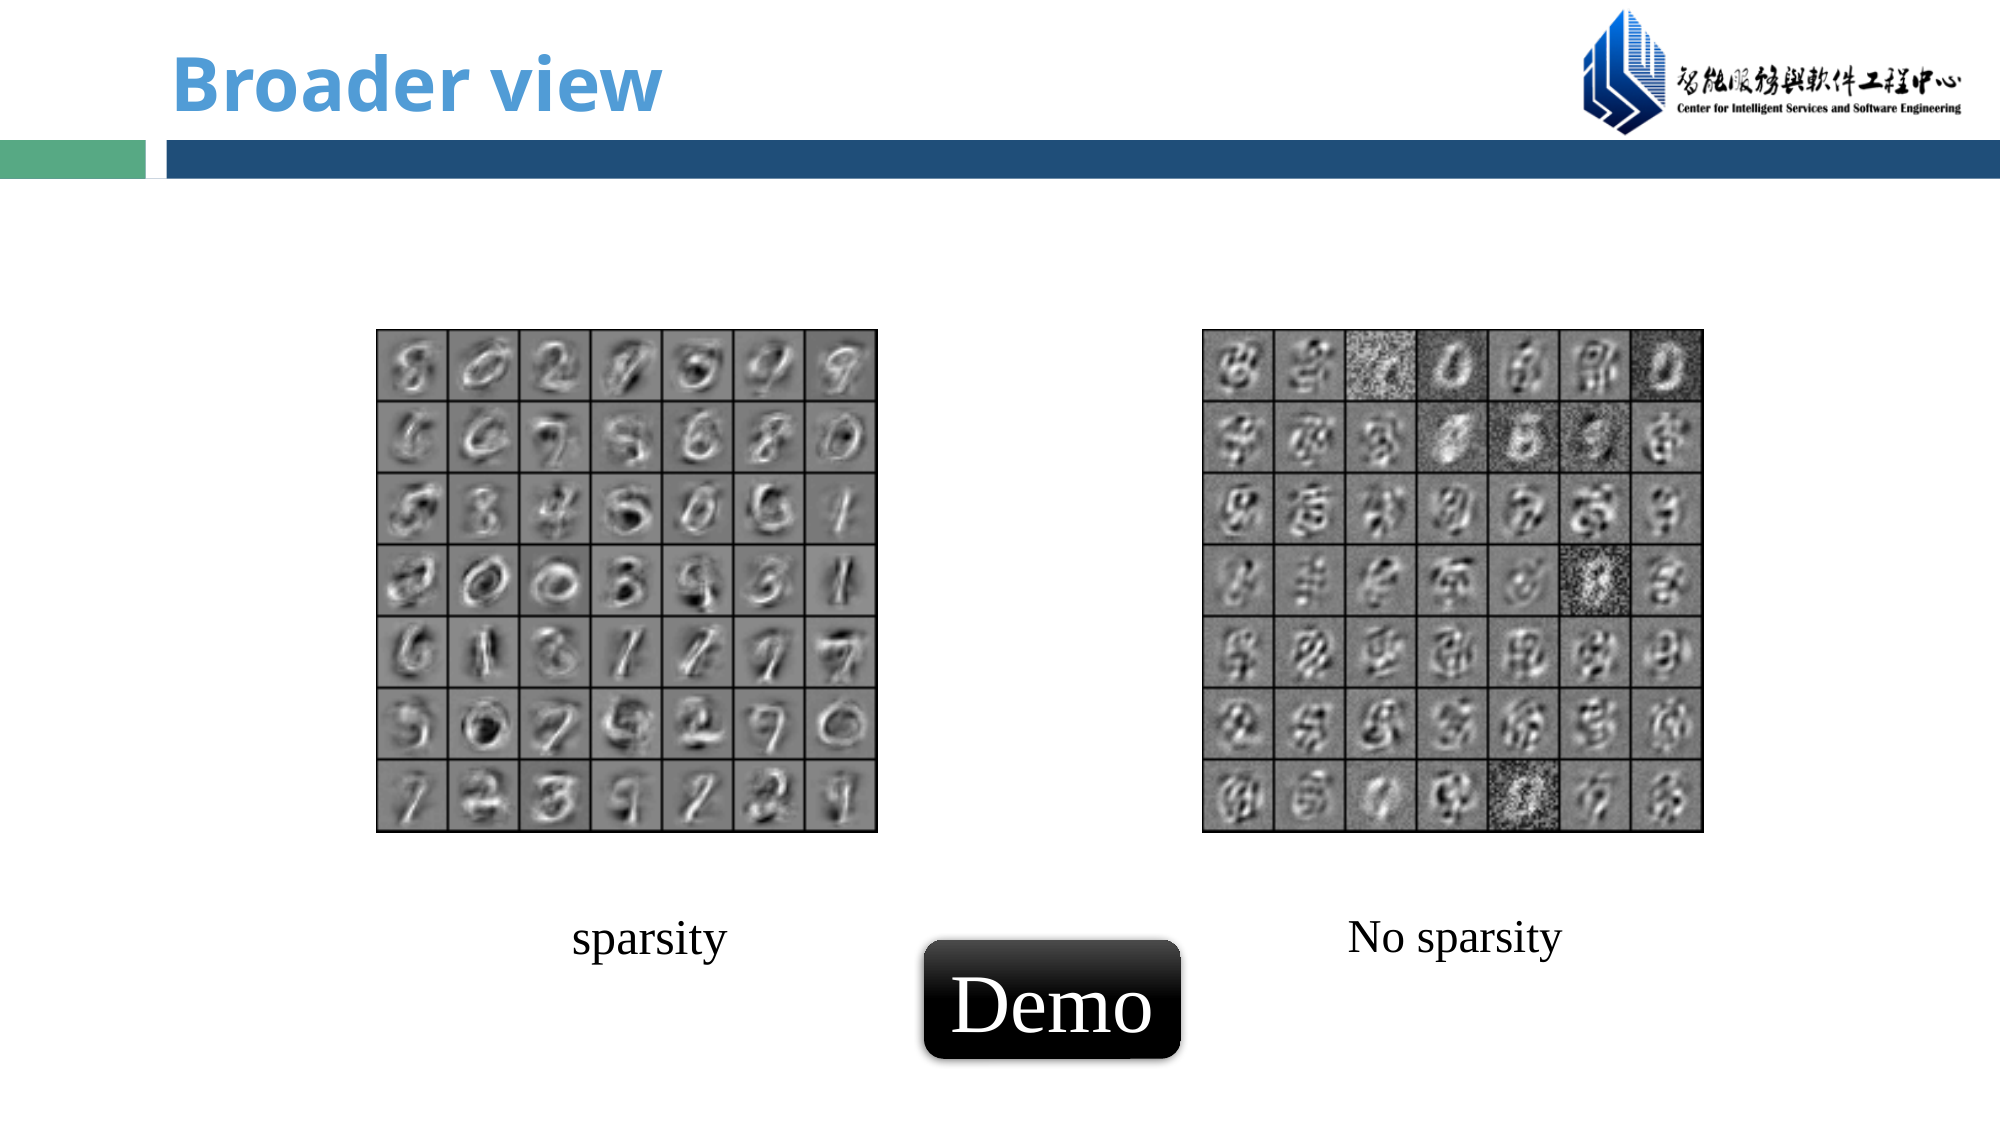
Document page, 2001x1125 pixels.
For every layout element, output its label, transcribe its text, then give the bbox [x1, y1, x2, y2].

text_box Demo [923, 939, 1182, 1059]
picture [375, 324, 884, 833]
picture [1201, 324, 1710, 833]
picture [1576, 4, 1975, 139]
text_box No sparsity [1329, 904, 1582, 976]
text_box sparsity [523, 904, 776, 976]
text_box Broader view [156, 28, 1144, 134]
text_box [0, 140, 2000, 179]
